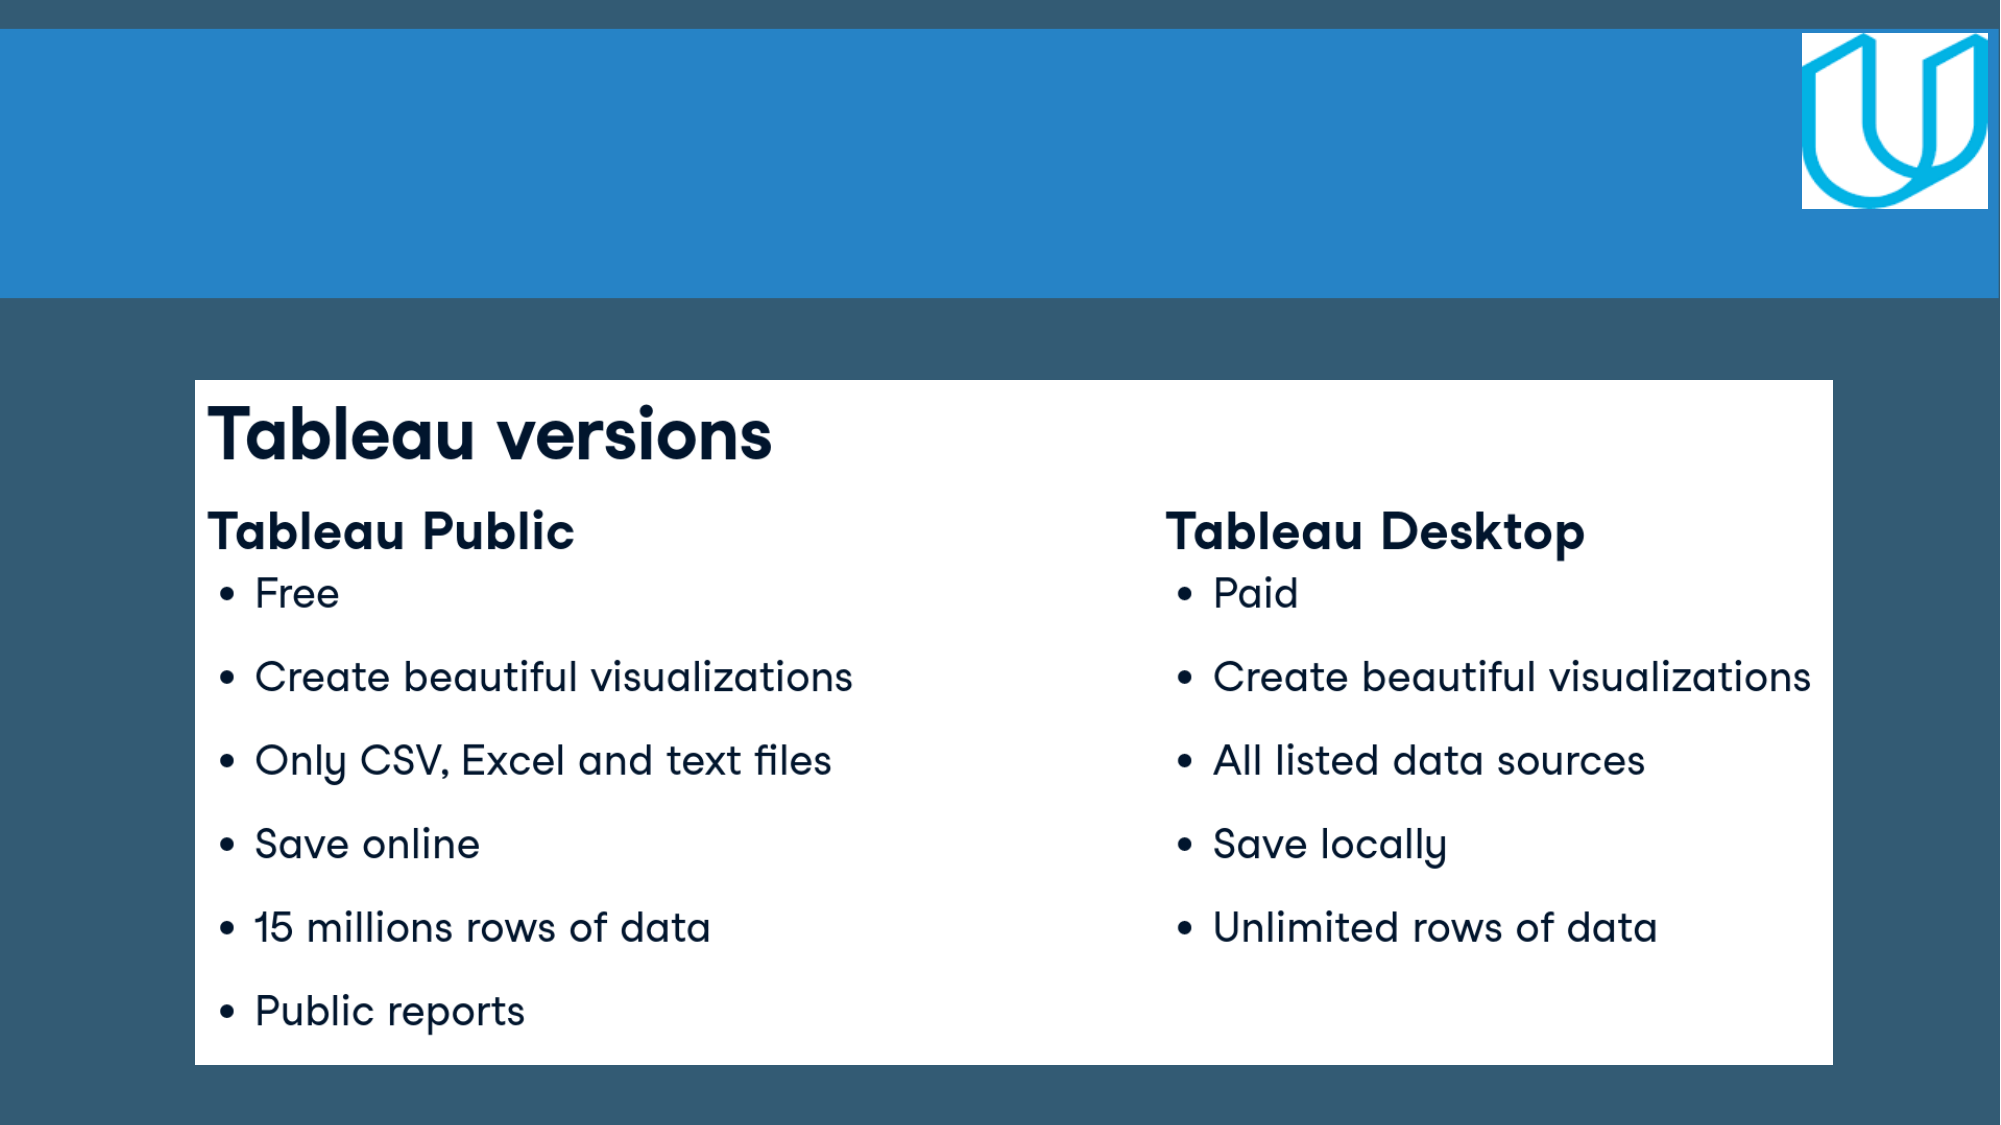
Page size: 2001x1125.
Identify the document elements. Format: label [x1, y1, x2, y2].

text_box [99, 44, 1900, 232]
picture [194, 380, 1833, 1065]
picture [1900, 175, 1911, 189]
picture [1932, 48, 1973, 166]
text_box [99, 263, 1900, 915]
picture [1900, 124, 1988, 209]
picture [1802, 33, 1988, 167]
